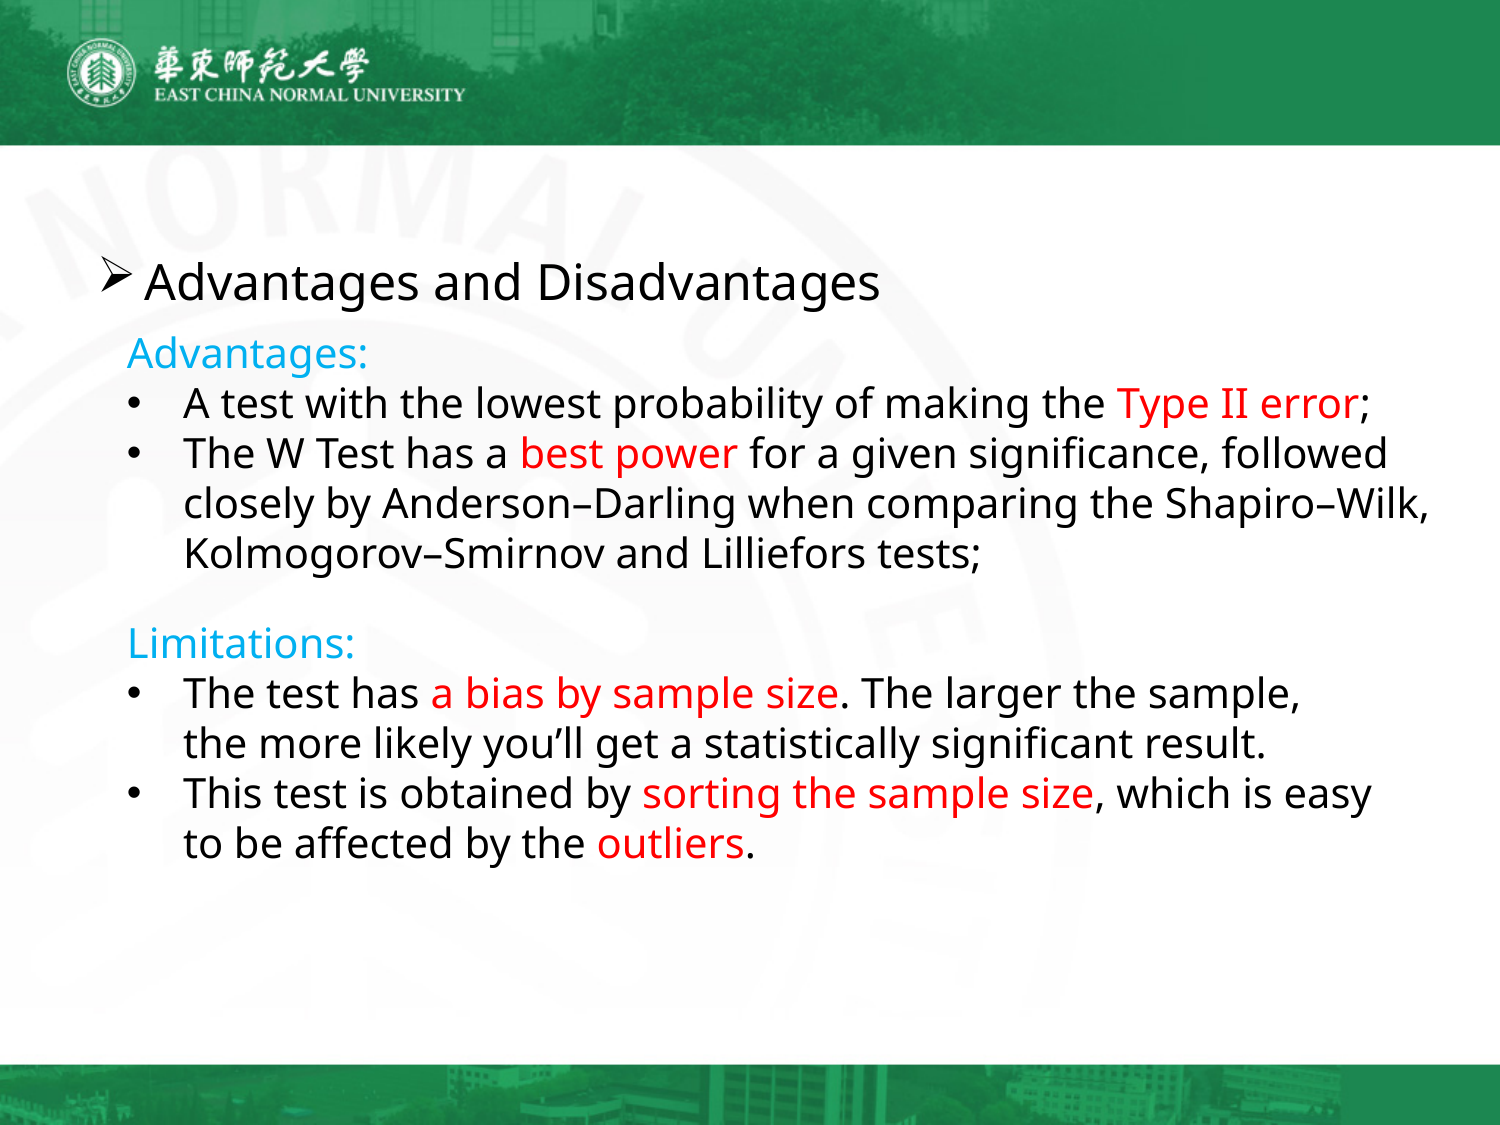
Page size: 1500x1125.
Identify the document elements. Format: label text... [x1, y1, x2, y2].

text_box Advantages: A test with the lowest probability of making the Type II error; The W Test has a best power for a given significance, followed closely by Anderson–Darling when comparing the Shapiro–Wilk, Kolmogorov–Smirnov and Lilliefors tests; [112, 319, 1447, 585]
text_box Limitations: The test has a bias by sample size. The larger the sample, the more likely you’ll get a statistically significant result. This test is obtained by sorting the sample size, which is easy to be affected by the outliers. [112, 609, 1390, 875]
text_box Advantages and Disadvantages [82, 243, 898, 319]
picture [0, 0, 1500, 1125]
